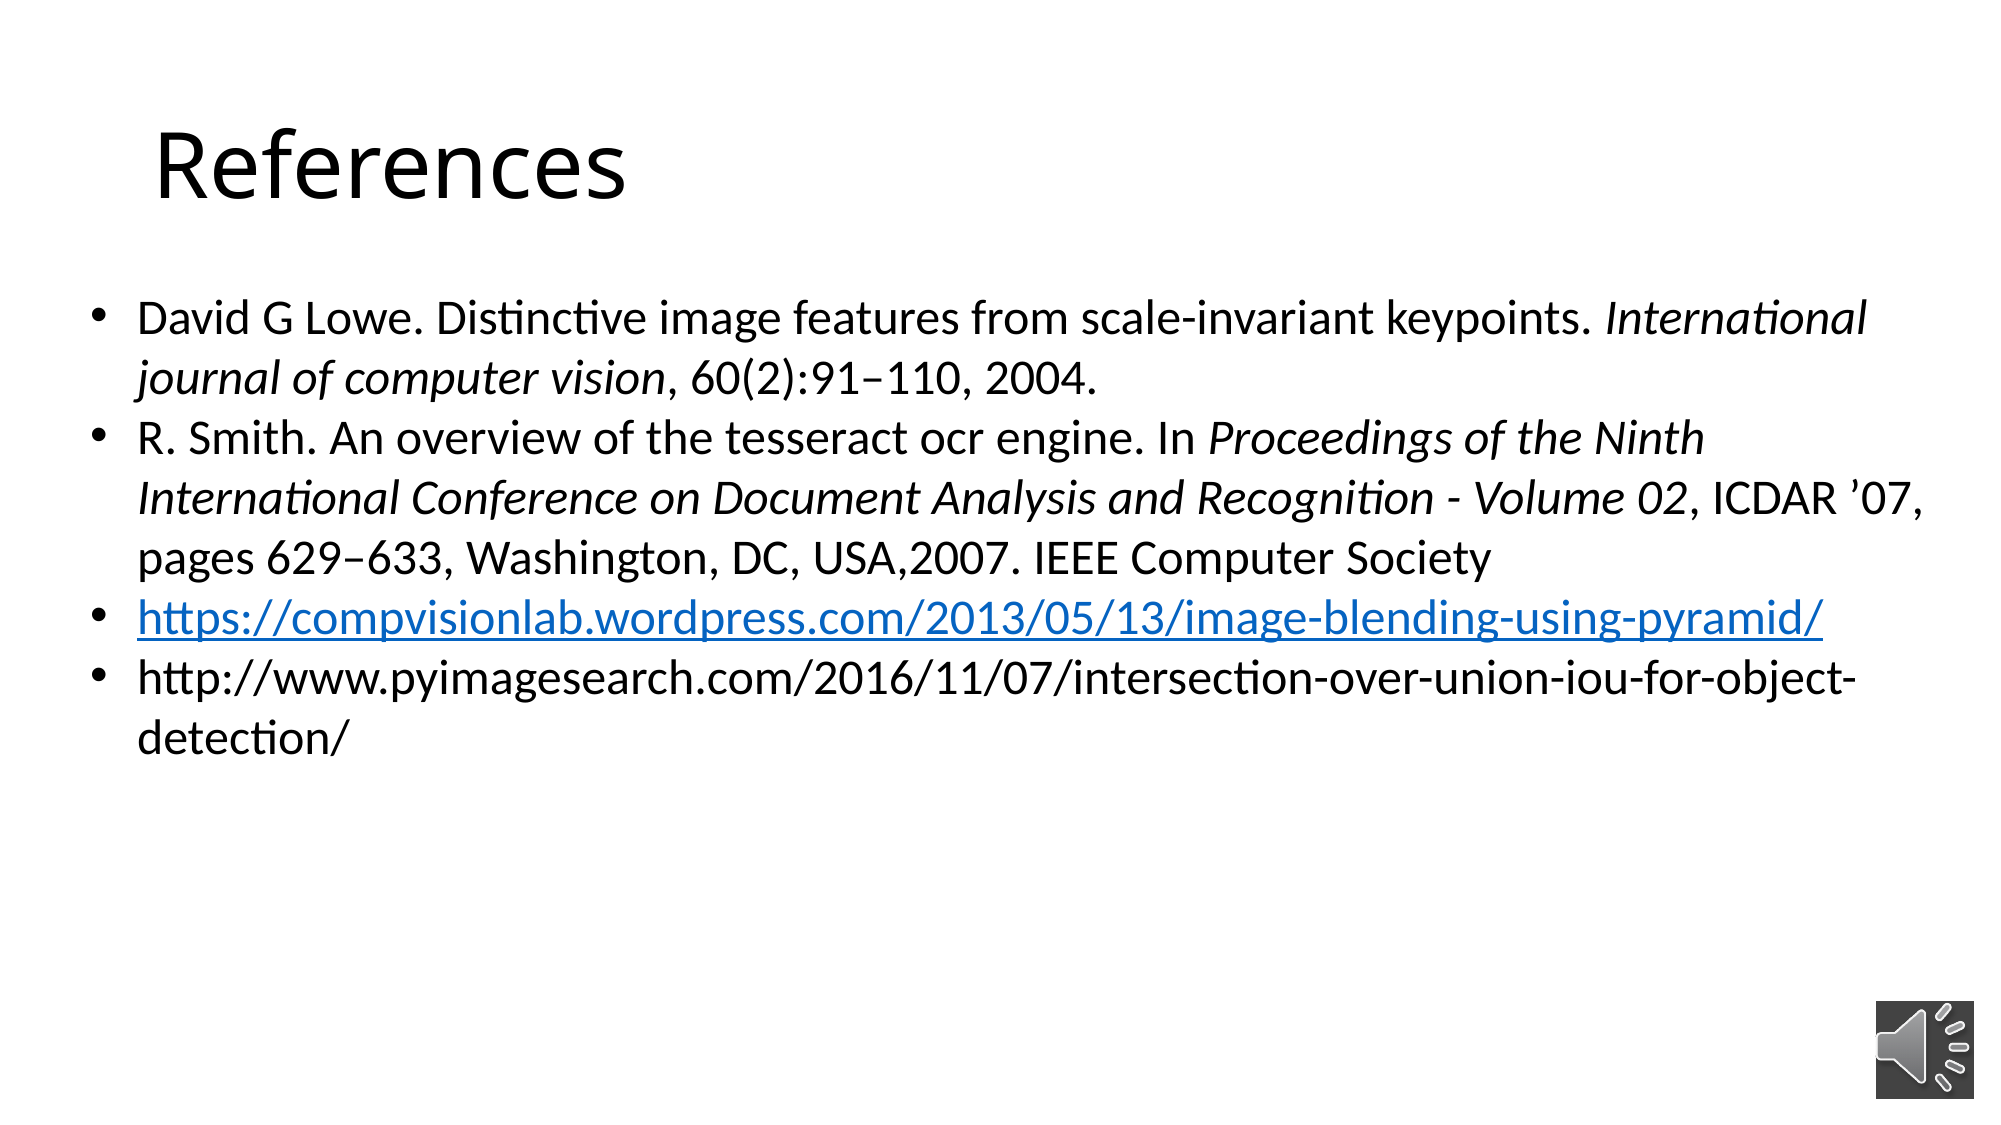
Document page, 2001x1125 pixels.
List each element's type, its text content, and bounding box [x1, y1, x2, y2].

title References [137, 59, 1863, 277]
text_box David G Lowe. Distinctive image features from scale-invariant keypoints. International journal of computer vision, 60(2):91–110, 2004. R. Smith. An overview of the tesseract ocr engine. In Proceedings of the Ninth International Conference on Document Analysis and Recognition - Volume 02, ICDAR ’07, pages 629–633, Washington, DC, USA,2007. IEEE Computer Society https://compvisionlab.wordpress.com/2013/05/13/image-blending-using-pyramid/ http://www.pyimagesearch.com/2016/11/07/intersection-over-union-iou-for-object-detection/ [75, 277, 1960, 892]
picture [1874, 999, 1975, 1100]
